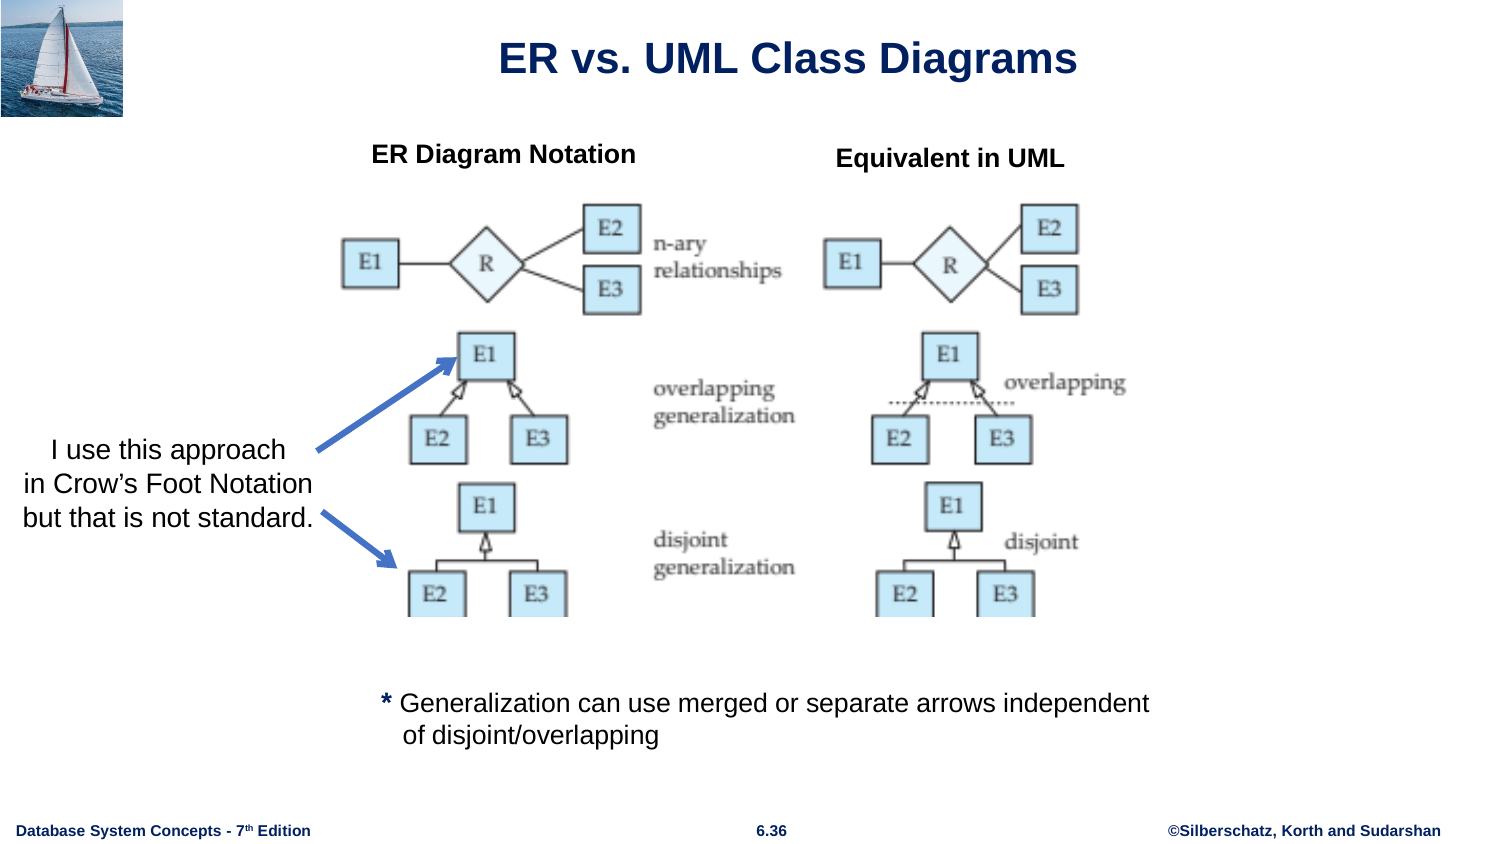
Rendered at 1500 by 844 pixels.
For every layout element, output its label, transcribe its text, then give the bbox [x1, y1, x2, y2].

picture [0, 0, 123, 117]
text_box ER Diagram Notation [360, 130, 676, 177]
title ER vs. UML Class Diagrams [125, 14, 1452, 90]
text_box * Generalization can use merged or separate arrows independent of disjoint/overlapping [366, 676, 1164, 758]
text_box I use this approach in Crow’s Foot Notation but that is not standard. [7, 424, 311, 541]
picture [316, 191, 1164, 617]
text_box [321, 511, 398, 569]
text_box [316, 356, 458, 452]
text_box Equivalent in UML [824, 133, 1099, 181]
